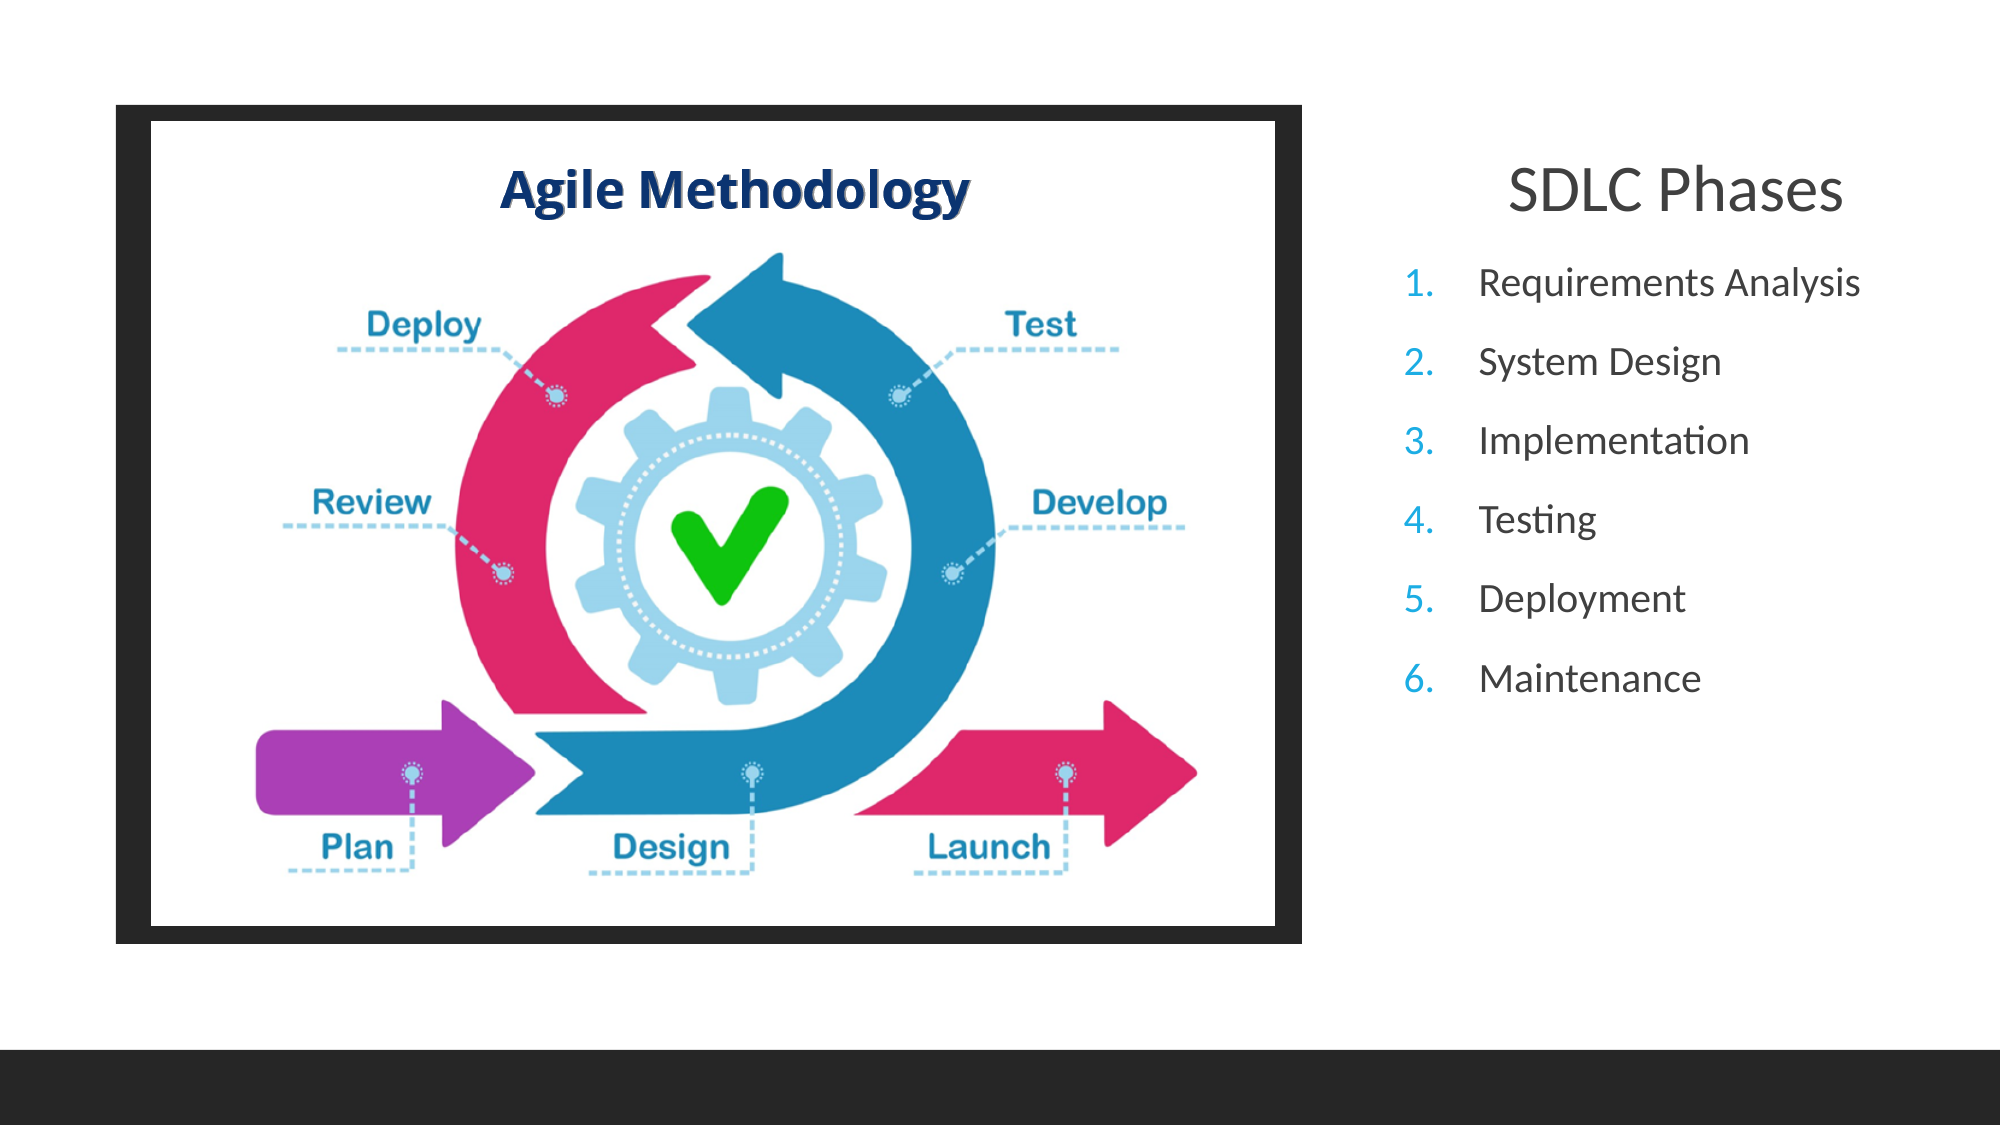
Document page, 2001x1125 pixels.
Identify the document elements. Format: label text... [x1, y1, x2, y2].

picture [150, 121, 1275, 926]
list SDLC Phases Requirements Analysis System Design Implementation Testing Deployment Maintenance [1403, 137, 1950, 944]
